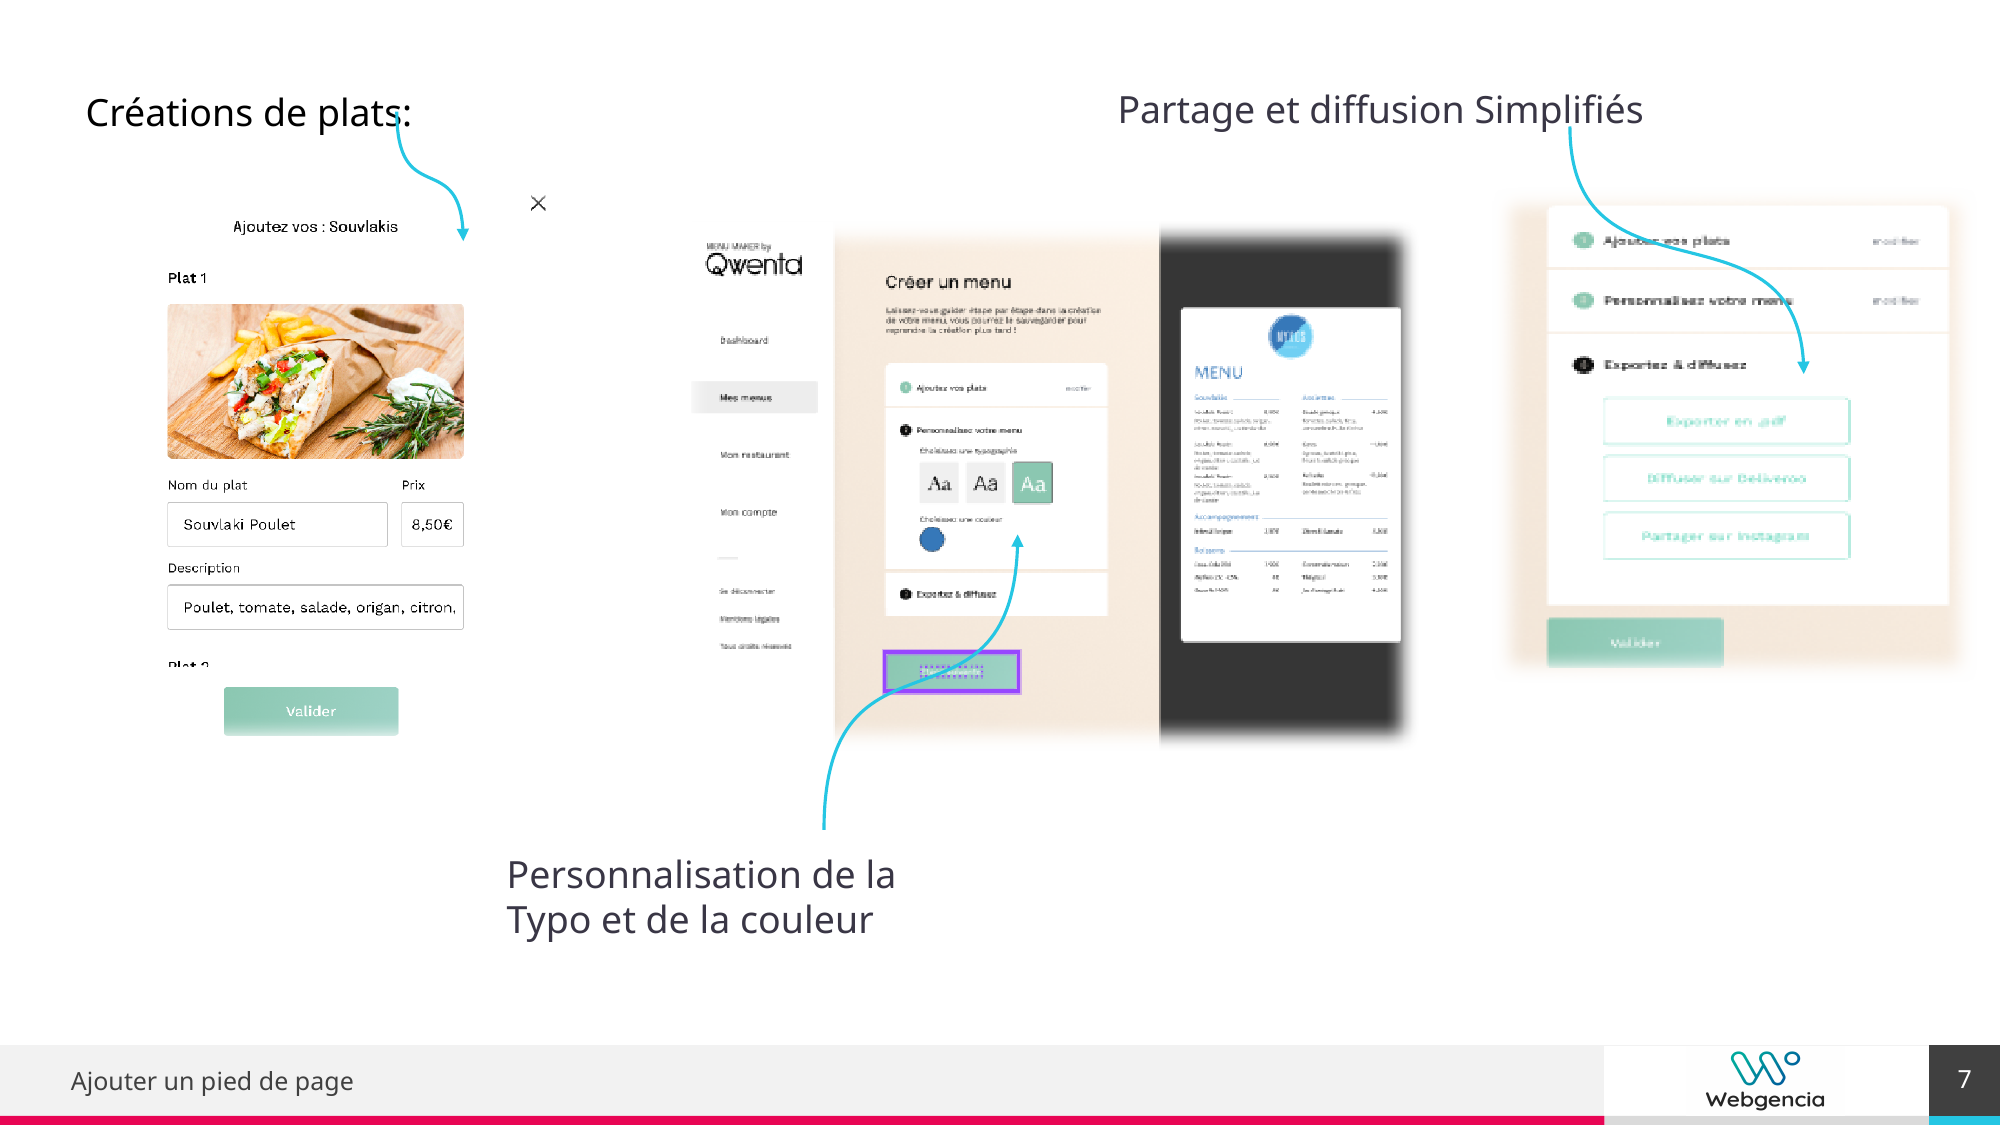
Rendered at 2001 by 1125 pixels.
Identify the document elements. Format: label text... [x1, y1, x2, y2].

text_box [1562, 133, 1811, 368]
picture [675, 220, 1420, 752]
picture [1492, 187, 1977, 683]
footer Ajouter un pied de page [70, 1056, 1000, 1105]
text_box Partage et diffusion Simplifiés [1102, 78, 2000, 139]
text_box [365, 143, 495, 210]
picture [57, 178, 572, 752]
text_box Créations de plats: [70, 81, 1072, 142]
text_box Personnalisation de la Typo et de la couleur [491, 844, 956, 949]
picture [1686, 1046, 1845, 1116]
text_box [773, 585, 1069, 779]
slide_number 7 [1929, 1045, 2000, 1116]
